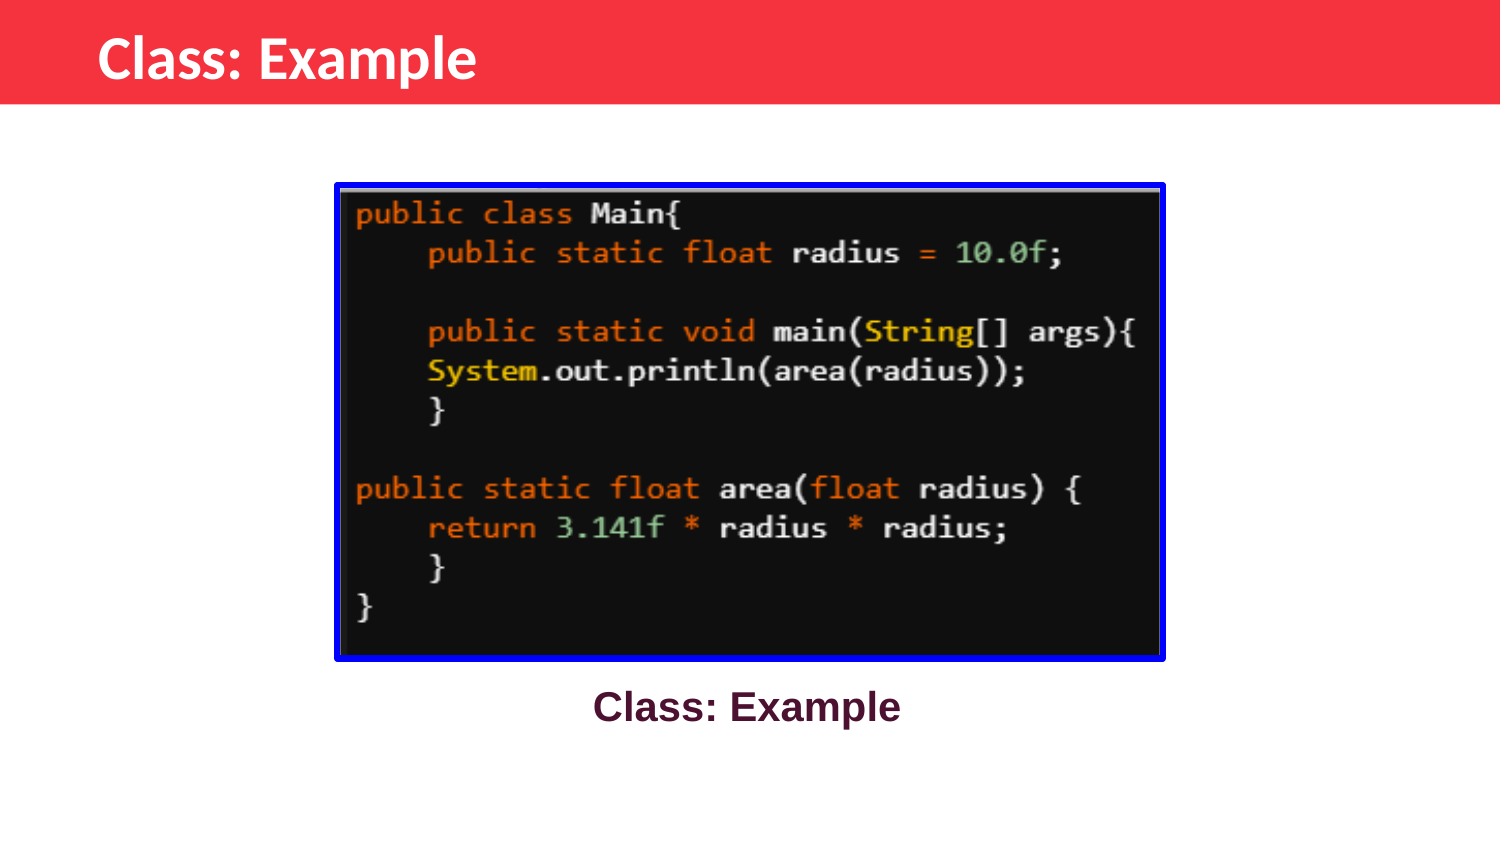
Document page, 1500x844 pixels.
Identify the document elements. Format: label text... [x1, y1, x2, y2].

text_box [83, 150, 1398, 571]
text_box Class: Example [321, 664, 1174, 724]
picture [340, 188, 1160, 656]
text_box [0, 0, 1500, 105]
text_box Class: Example [83, 2, 1060, 138]
